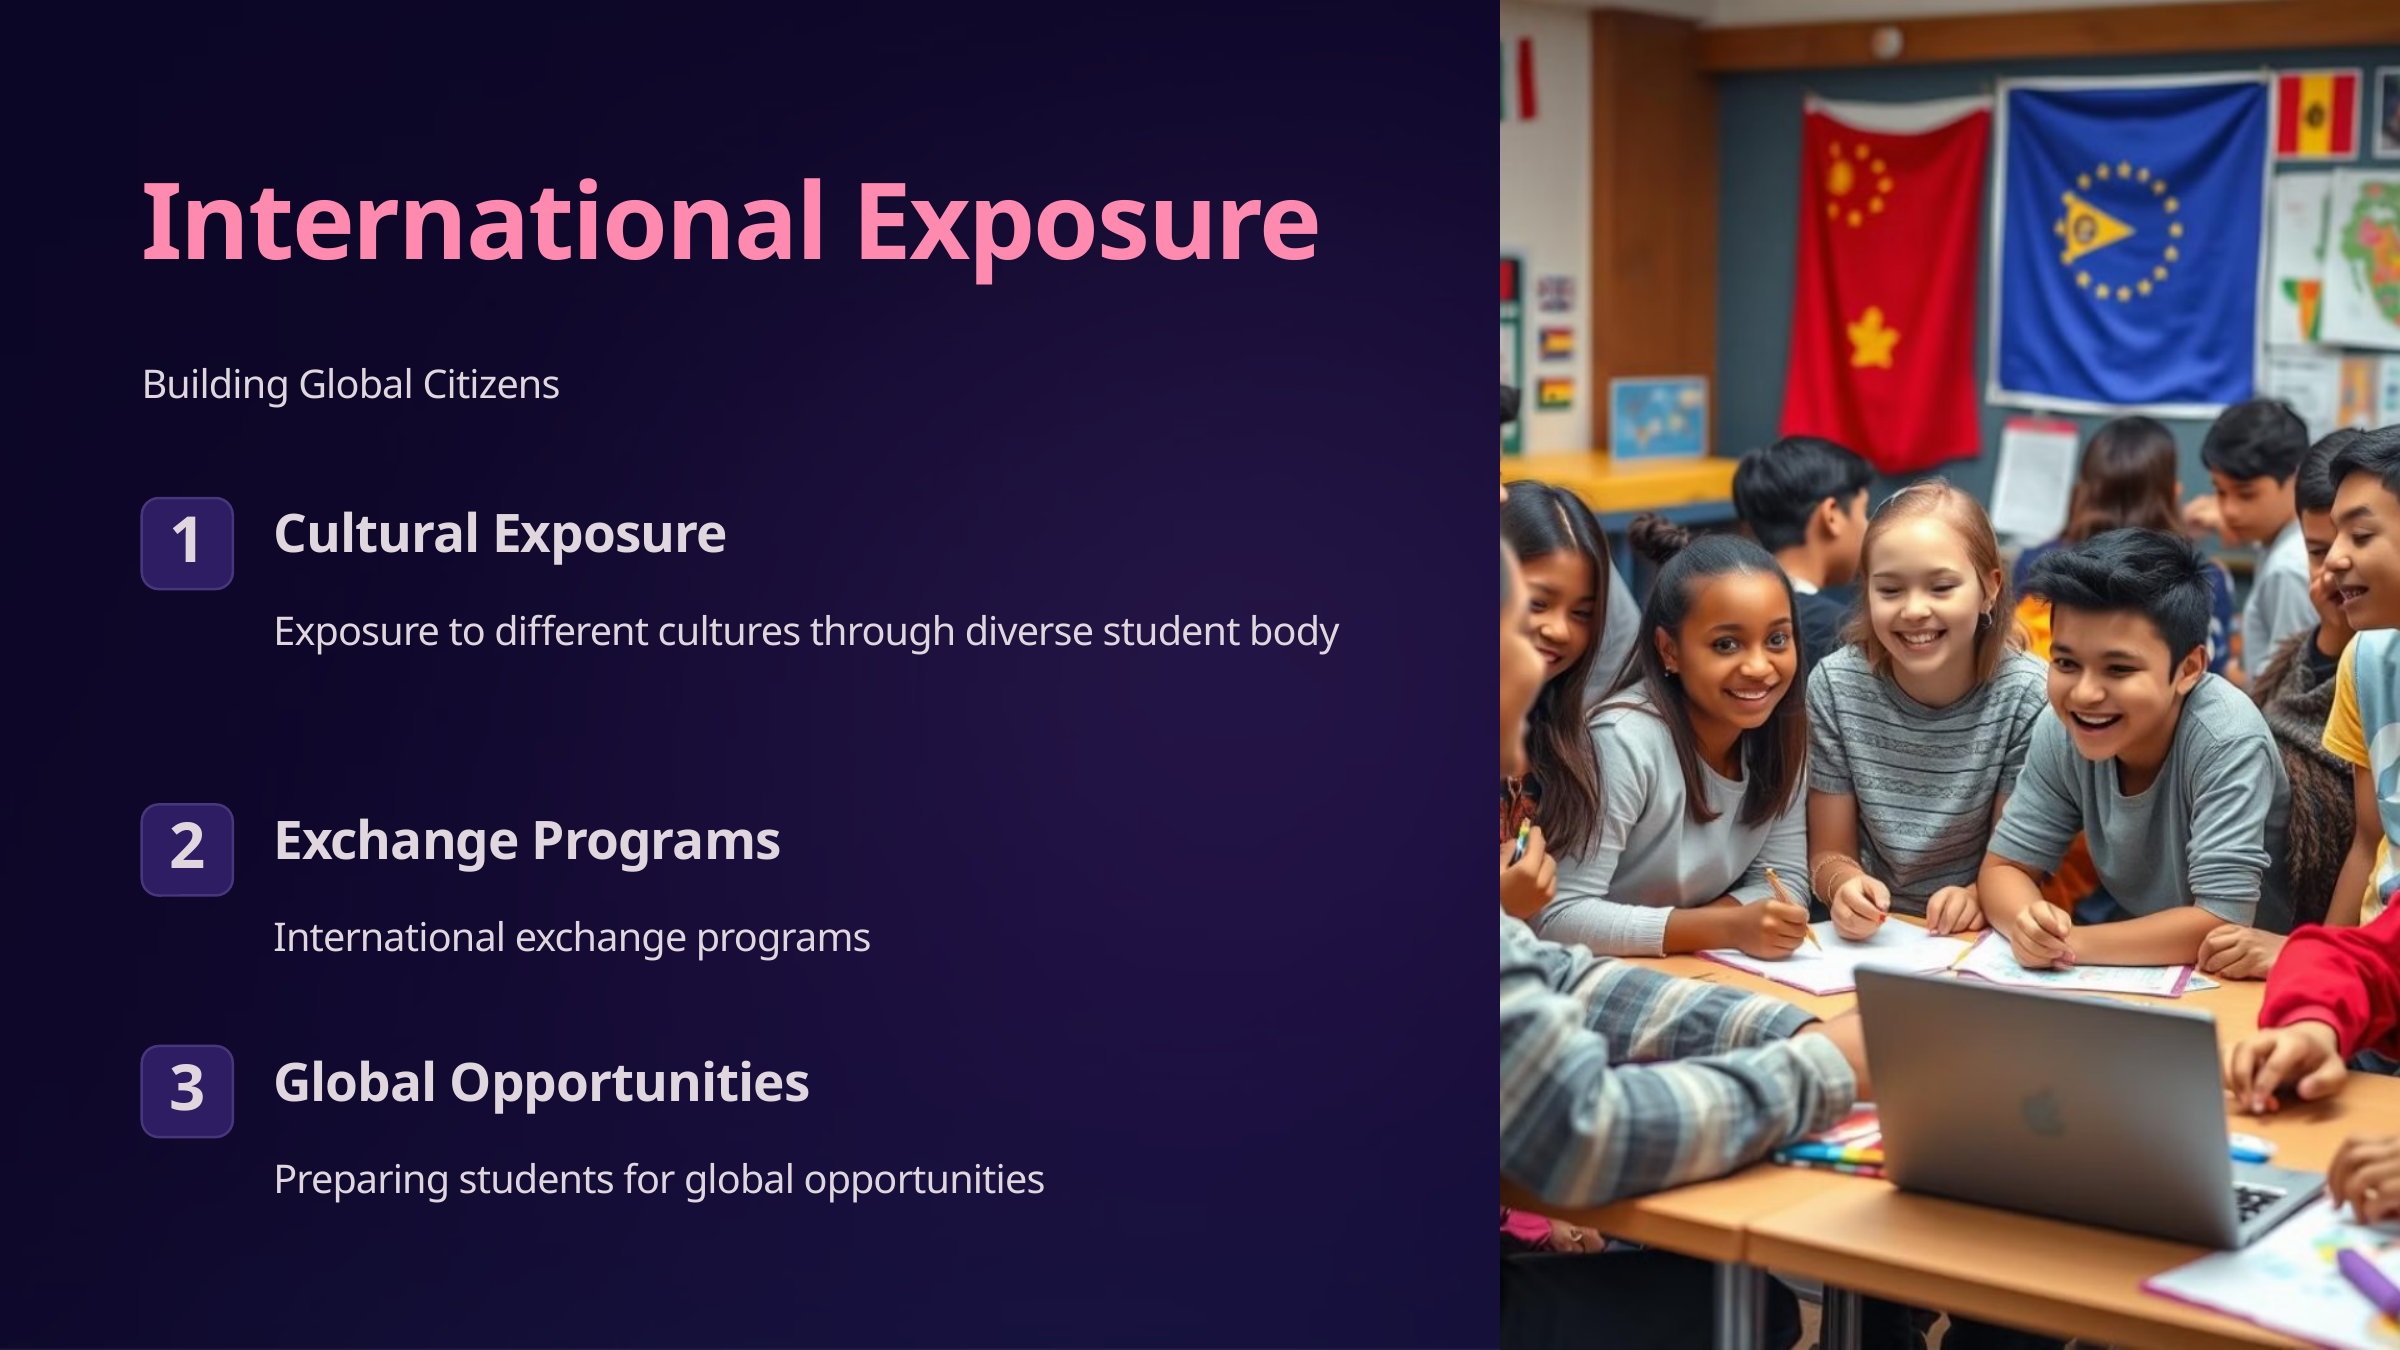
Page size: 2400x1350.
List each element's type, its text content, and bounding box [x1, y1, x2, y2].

text_box [141, 804, 233, 896]
text_box 3 [169, 1059, 205, 1124]
text_box [141, 1045, 233, 1138]
text_box [141, 498, 233, 590]
picture [1499, 0, 2400, 1350]
text_box Building Global Citizens [141, 342, 1359, 407]
text_box Exposure to different cultures through diverse student body [273, 588, 1359, 719]
text_box Preparing students for global opportunities [273, 1136, 1359, 1202]
text_box International Exposure [141, 148, 1231, 282]
text_box Global Opportunities [273, 1045, 805, 1113]
text_box 2 [169, 817, 205, 882]
text_box International exchange programs [273, 895, 1359, 960]
text_box Exchange Programs [273, 804, 805, 871]
text_box 1 [174, 511, 201, 576]
text_box Cultural Exposure [273, 498, 805, 565]
